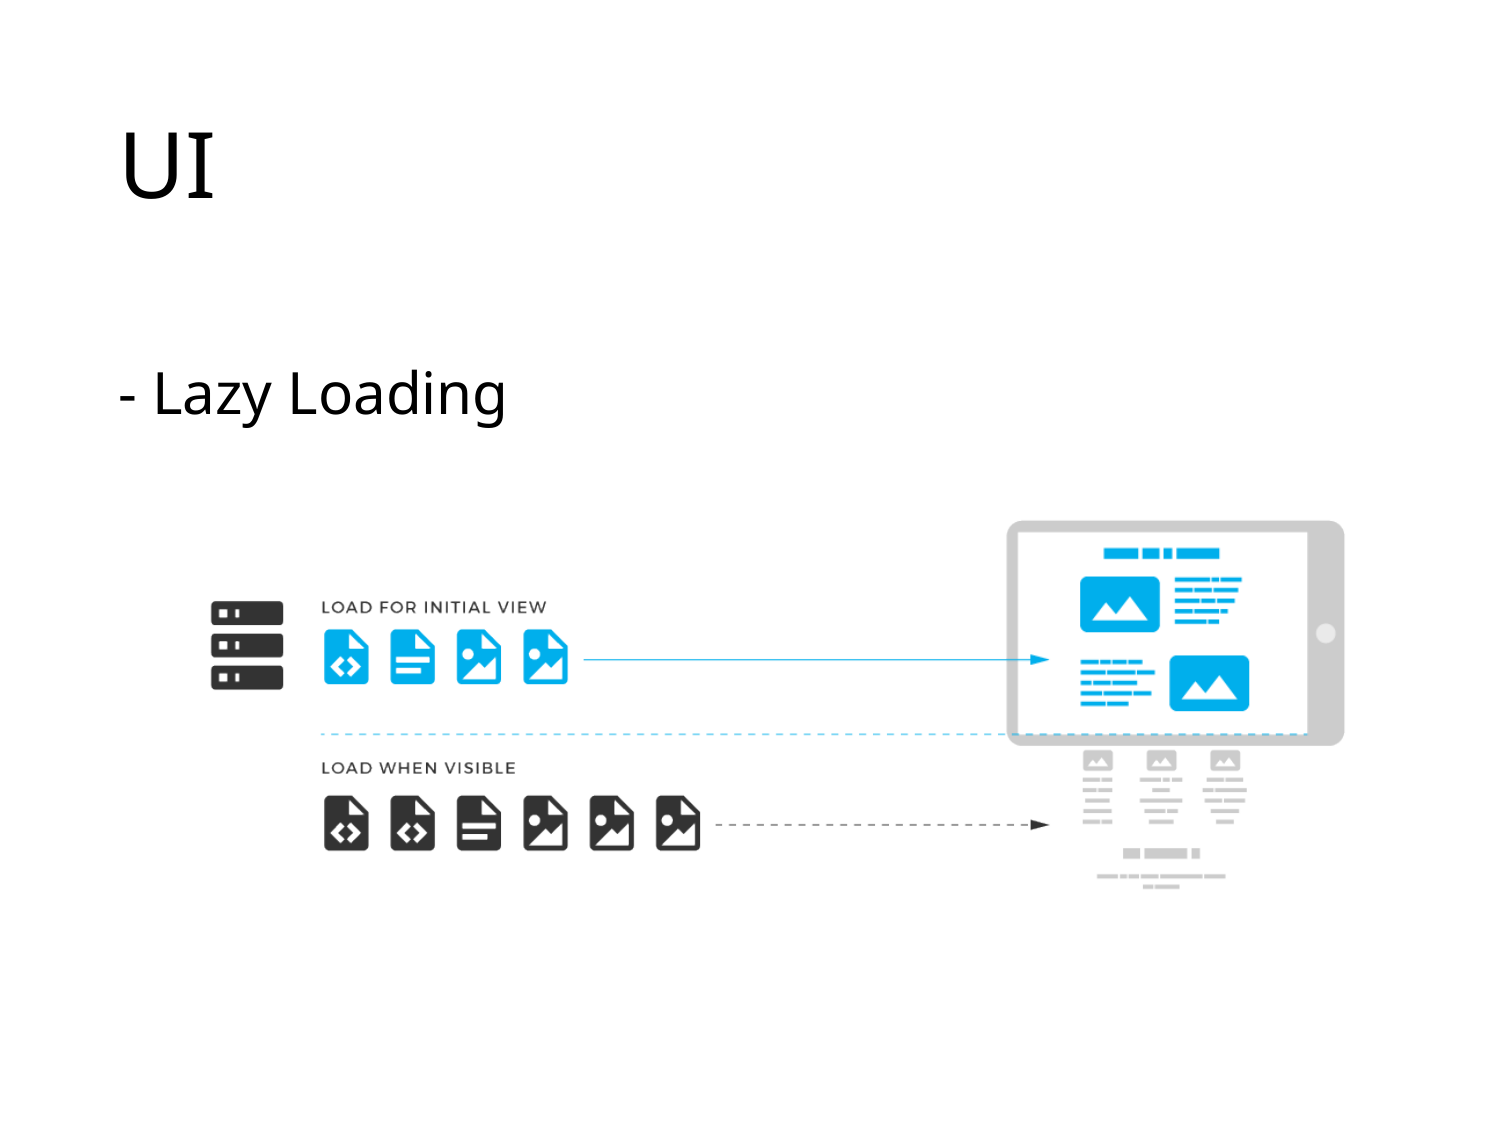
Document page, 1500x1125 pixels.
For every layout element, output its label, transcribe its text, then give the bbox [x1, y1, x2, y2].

picture [198, 507, 1357, 905]
title UI [103, 59, 1397, 278]
list - Lazy Loading [103, 299, 1397, 1014]
